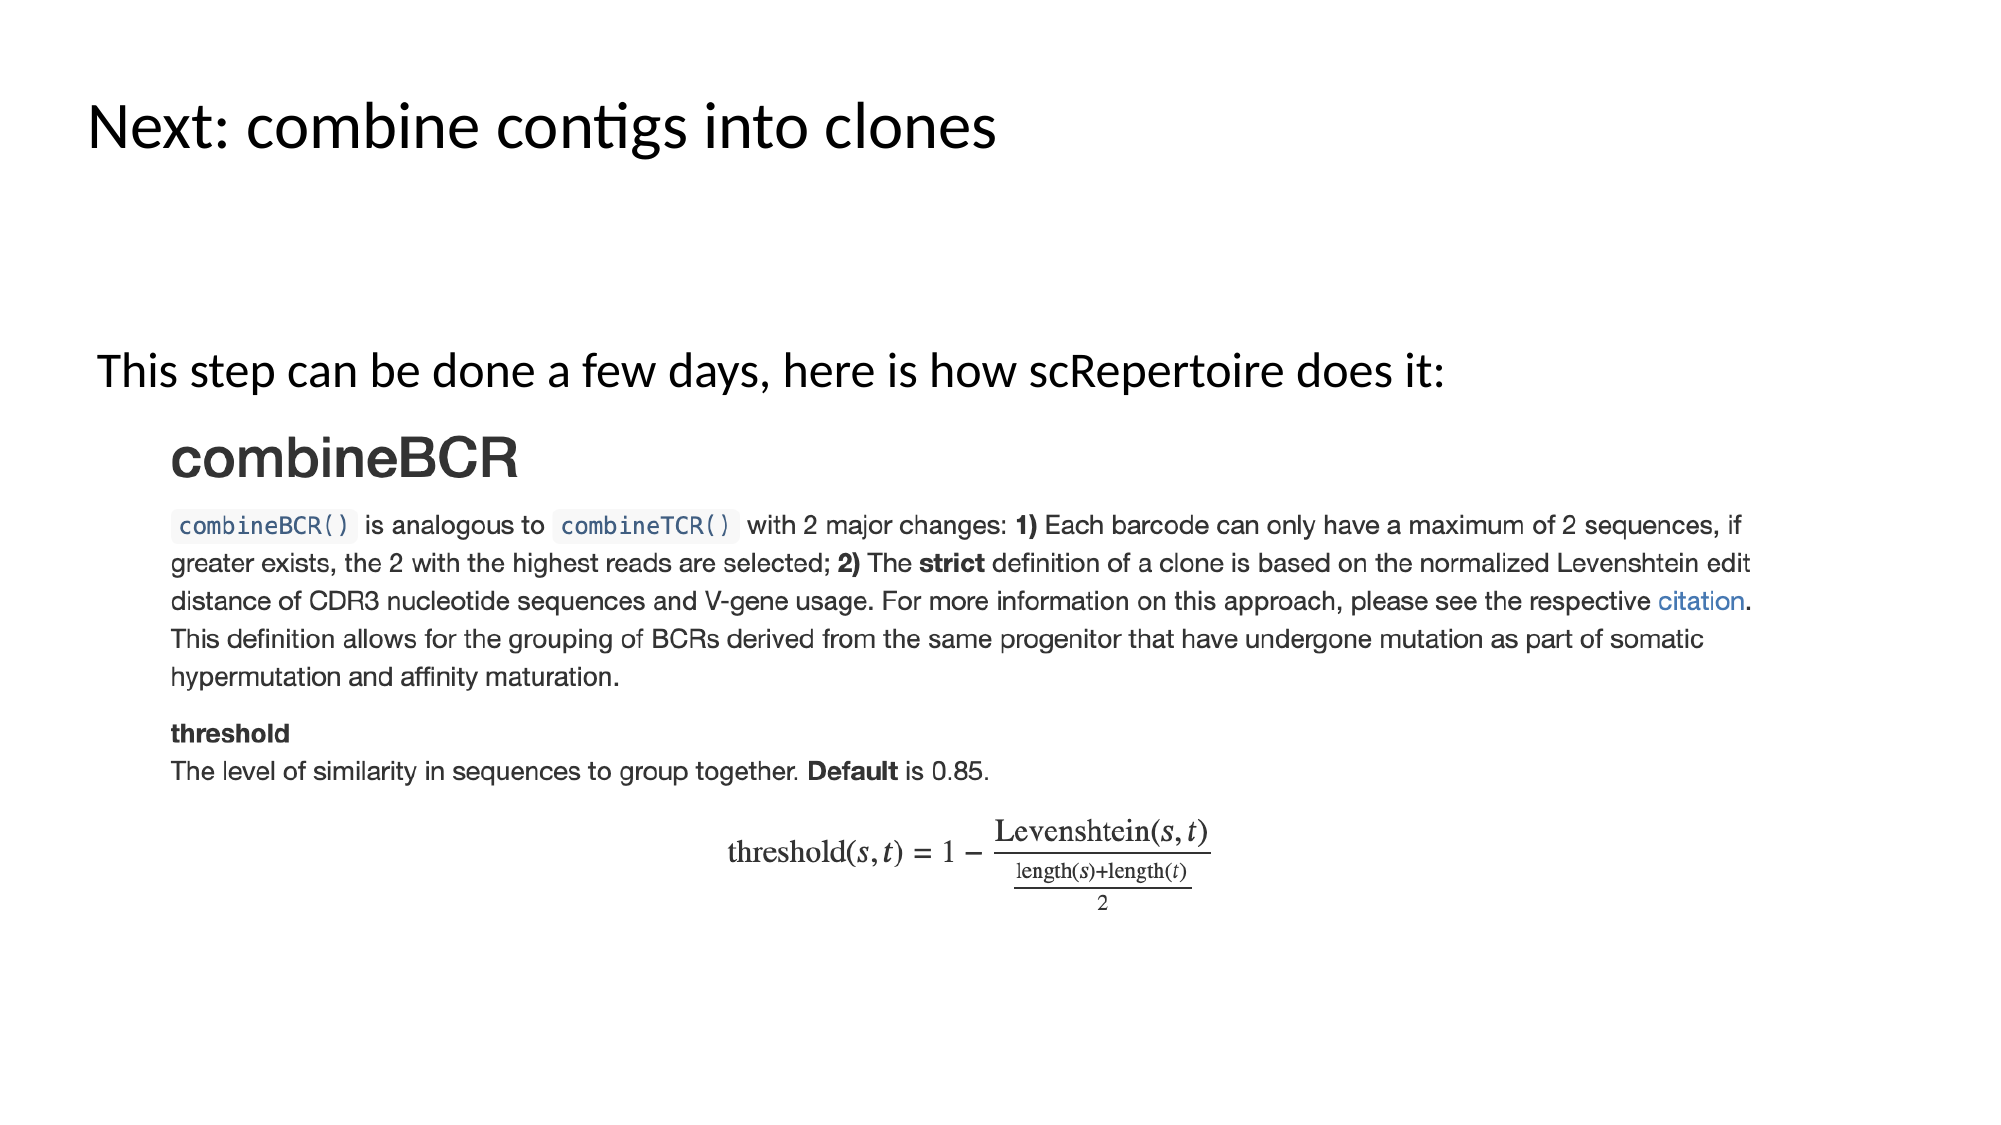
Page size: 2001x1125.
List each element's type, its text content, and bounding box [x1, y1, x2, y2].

picture [154, 405, 1781, 920]
text_box Next: combine contigs into clones [72, 74, 1014, 170]
text_box This step can be done a few days, here is how scRepertoire does it: [82, 329, 1462, 405]
